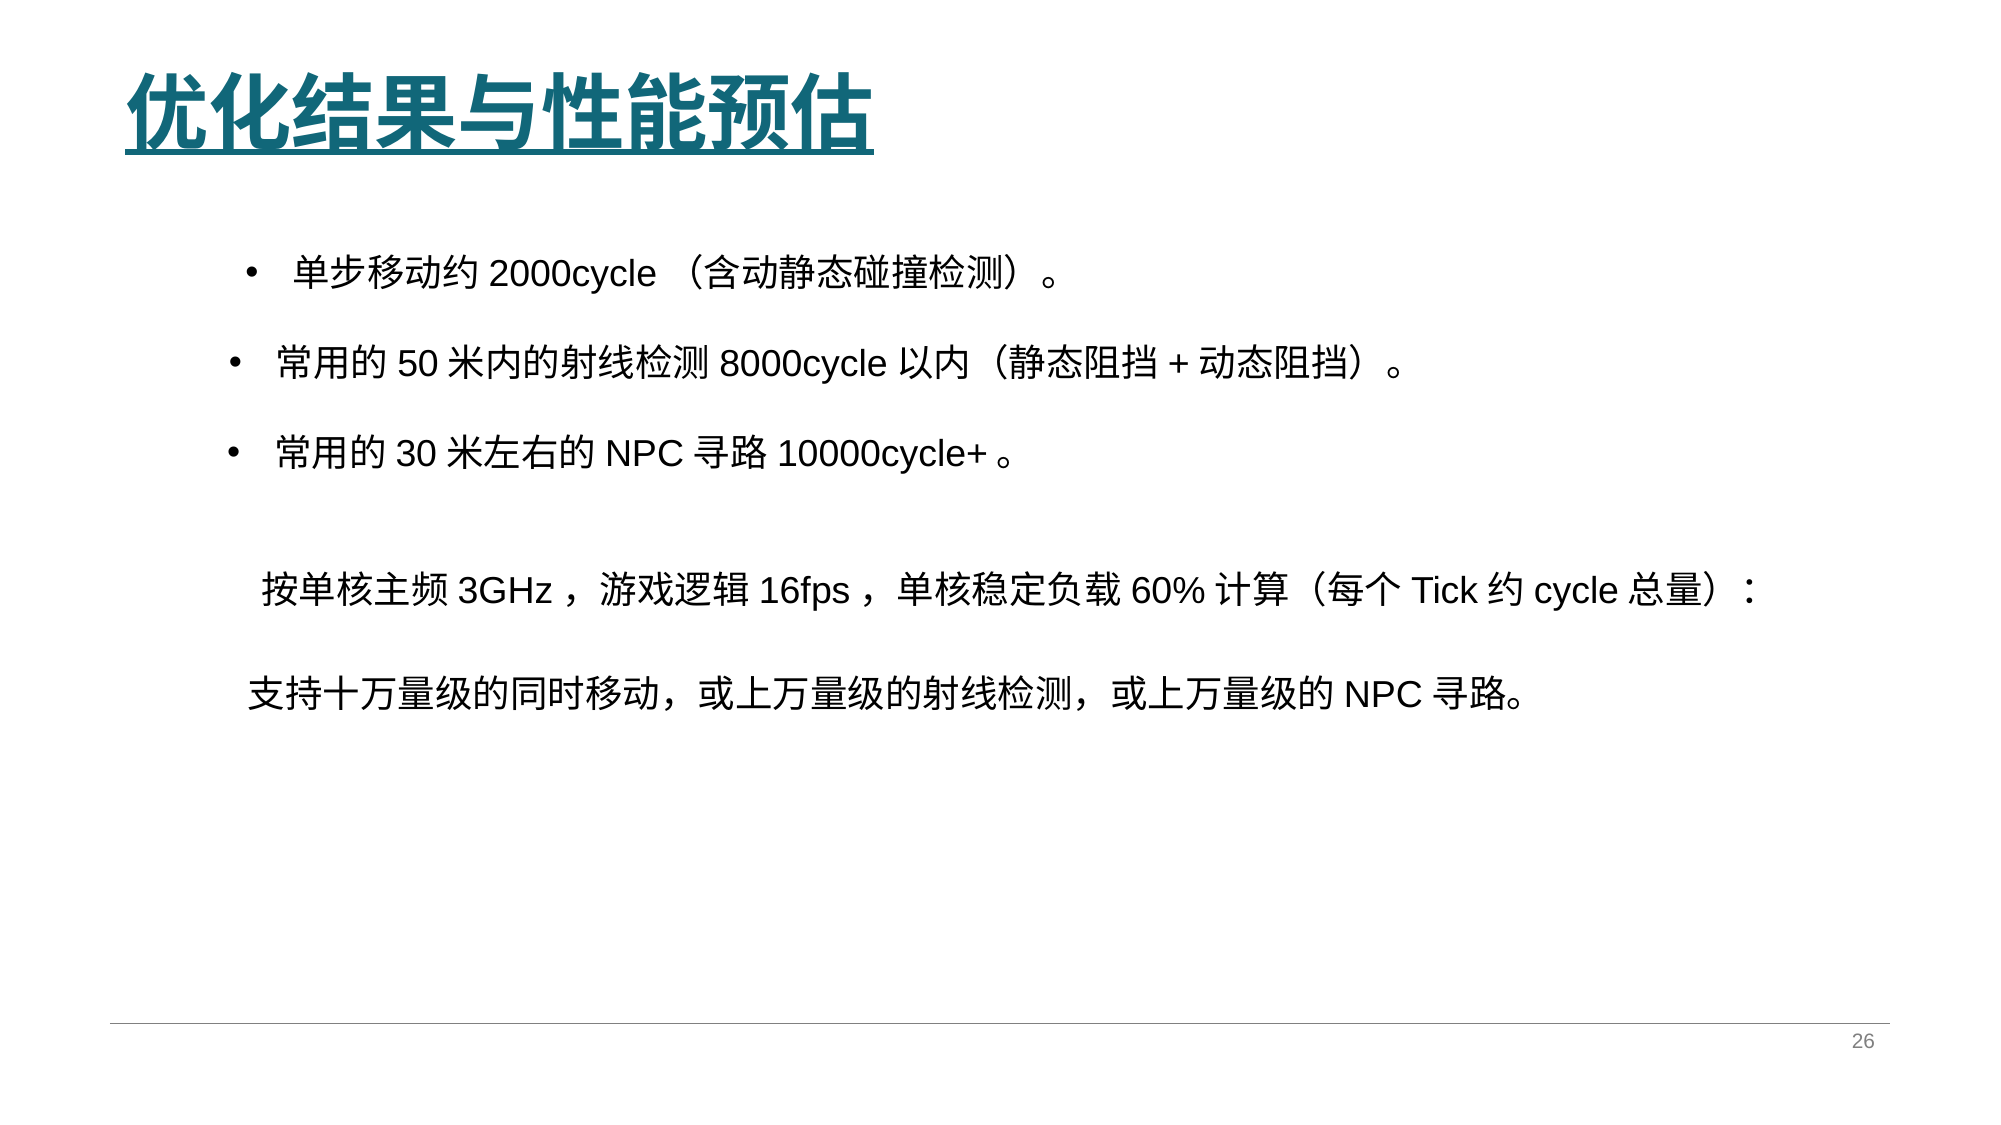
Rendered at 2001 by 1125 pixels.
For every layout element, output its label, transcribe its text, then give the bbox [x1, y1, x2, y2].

slide_number 26 [1412, 1023, 1890, 1058]
text_box 常用的50米内的射线检测8000cycle以内（静态阻挡+动态阻挡）。 [214, 332, 1439, 392]
text_box 支持十万量级的同时移动，或上万量级的射线检测，或上万量级的NPC寻路。 [232, 662, 1560, 723]
title 优化结果与性能预估 [109, 0, 1890, 169]
text_box 常用的30米左右的NPC寻路10000cycle+。 [212, 422, 1050, 482]
text_box 单步移动约2000cycle（含动静态碰撞检测）。 [230, 241, 1094, 302]
